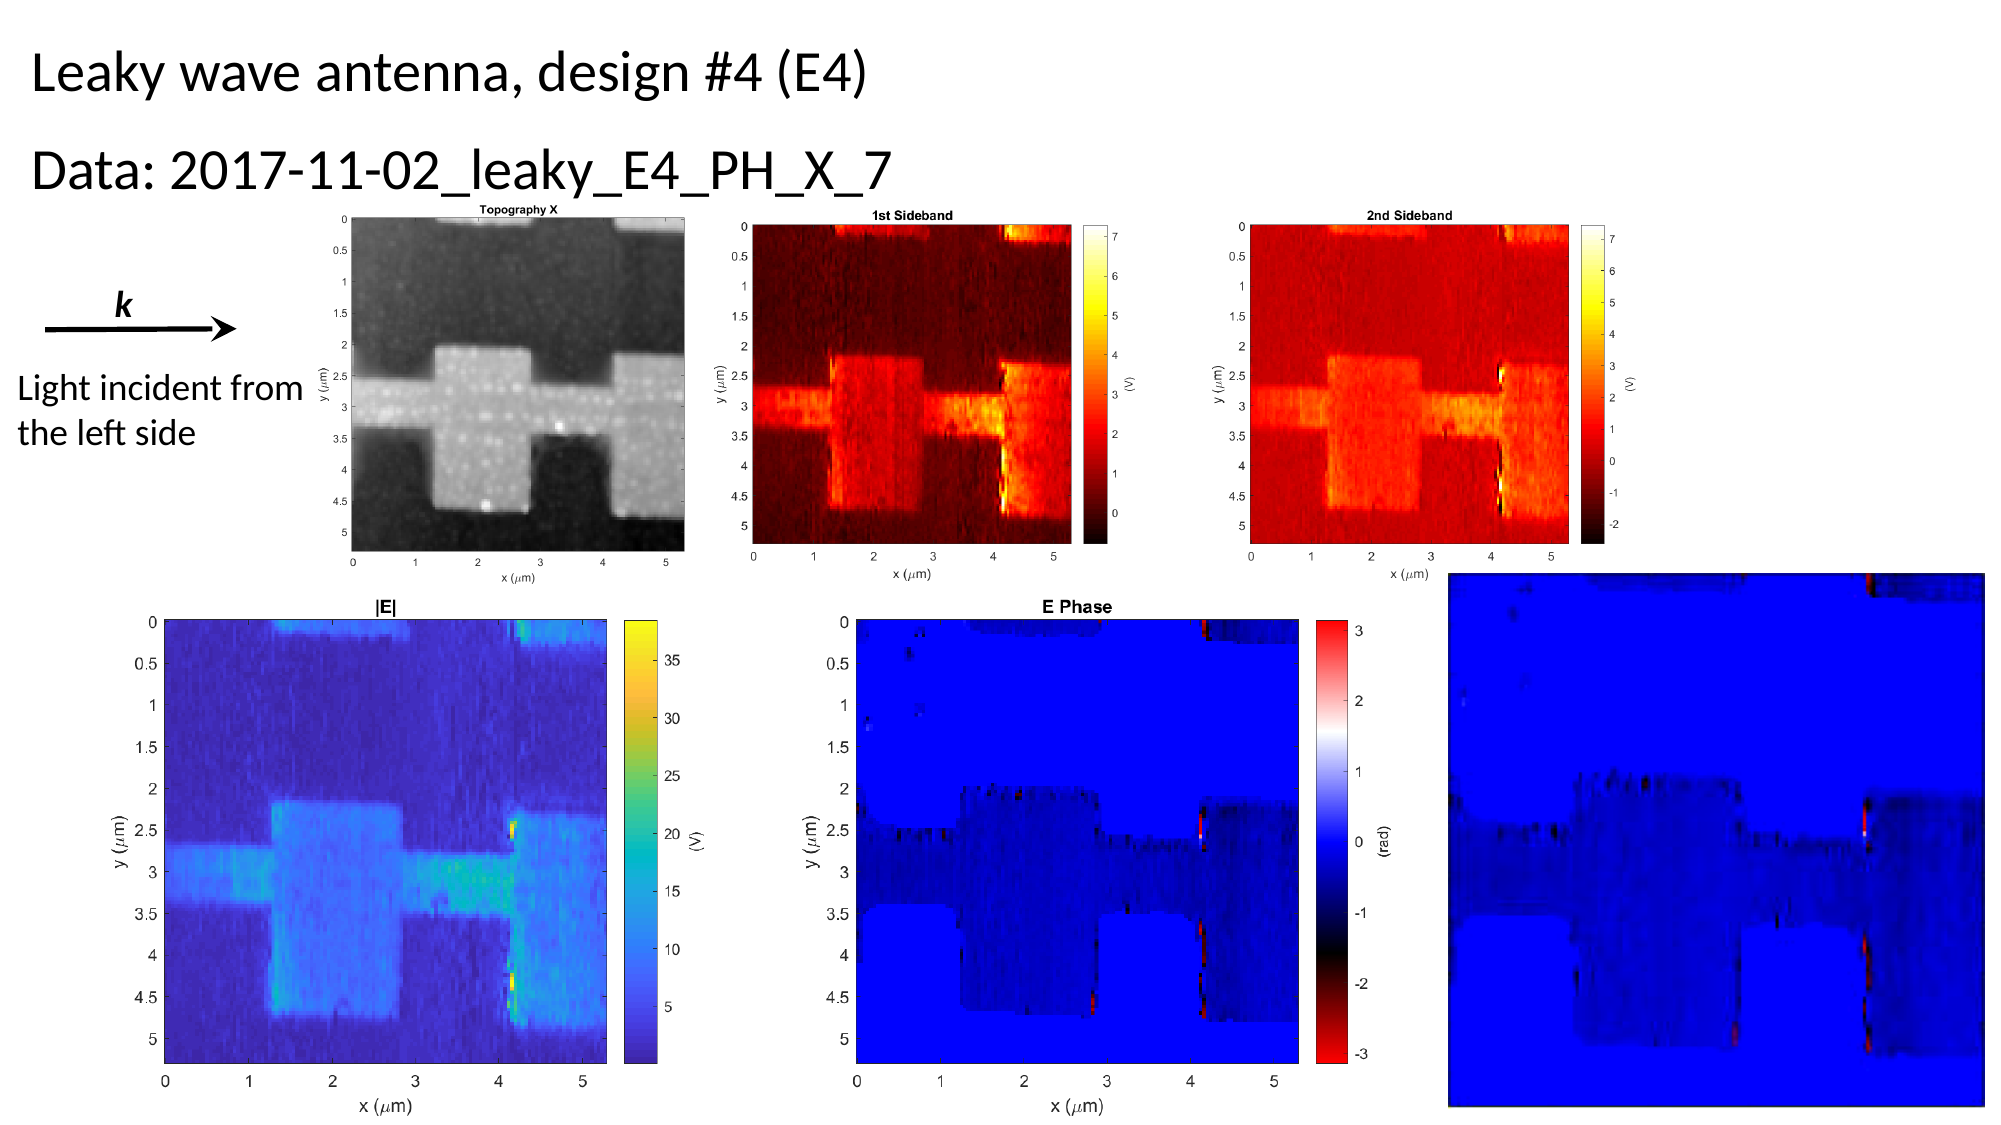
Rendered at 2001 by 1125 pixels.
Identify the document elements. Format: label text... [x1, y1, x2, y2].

list Data: 2017-11-02_leaky_E4_PH_X_7 [16, 131, 1742, 255]
text_box k [99, 272, 268, 333]
picture [99, 199, 1638, 1125]
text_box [1447, 572, 1985, 1110]
text_box Light incident from the left side [2, 355, 309, 461]
title Leaky wave antenna, design #4 (E4) [16, 14, 1742, 131]
